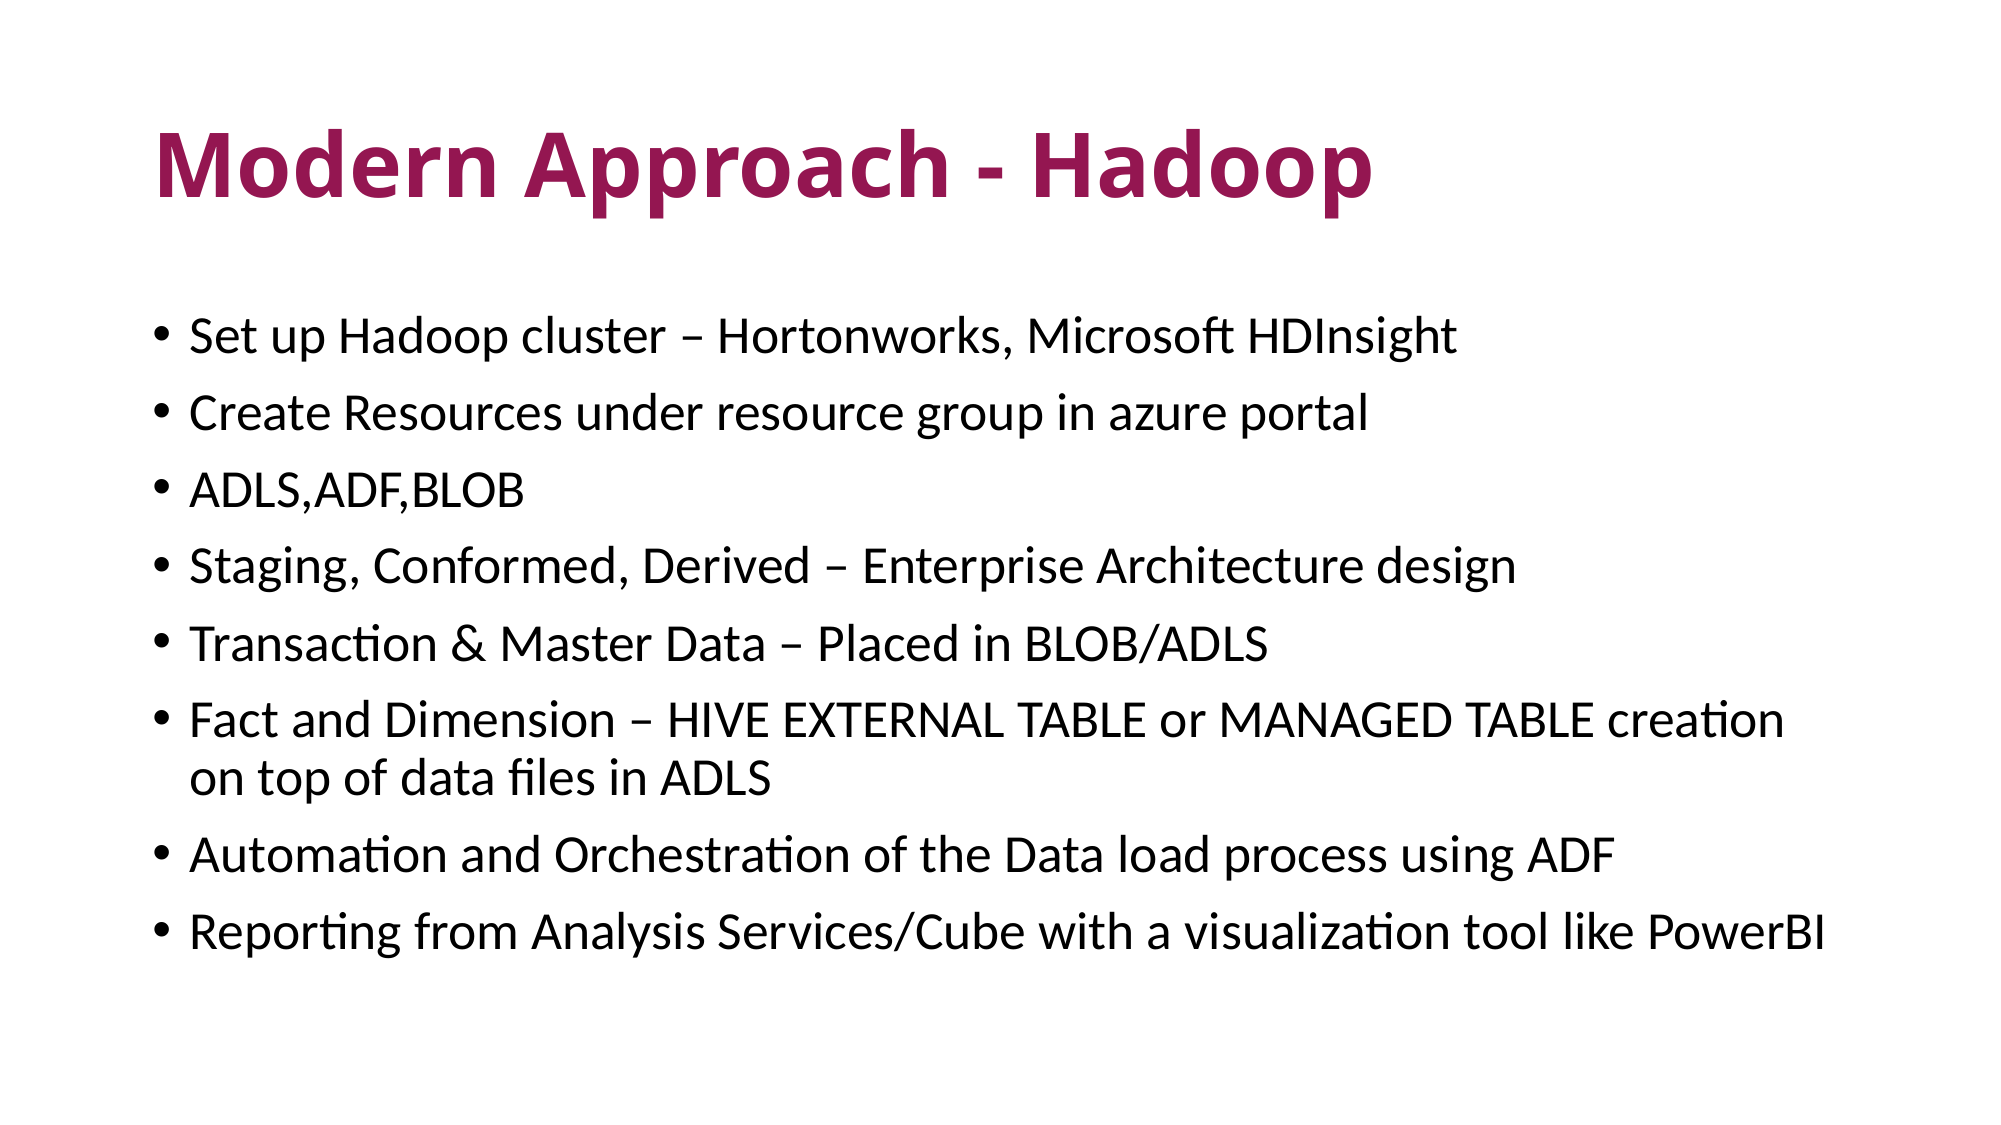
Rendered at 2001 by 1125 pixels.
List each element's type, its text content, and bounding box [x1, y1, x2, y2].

list Set up Hadoop cluster – Hortonworks, Microsoft HDInsight Create Resources under resource group in azure portal ADLS,ADF,BLOB Staging, Conformed, Derived – Enterprise Architecture design Transaction & Master Data – Placed in BLOB/ADLS Fact and Dimension – HIVE EXTERNAL TABLE or MANAGED TABLE creation on top of data files in ADLS Automation and Orchestration of the Data load process using ADF Reporting from Analysis Services/Cube with a visualization tool like PowerBI [137, 299, 1863, 1014]
title Modern Approach - Hadoop [137, 59, 1863, 278]
